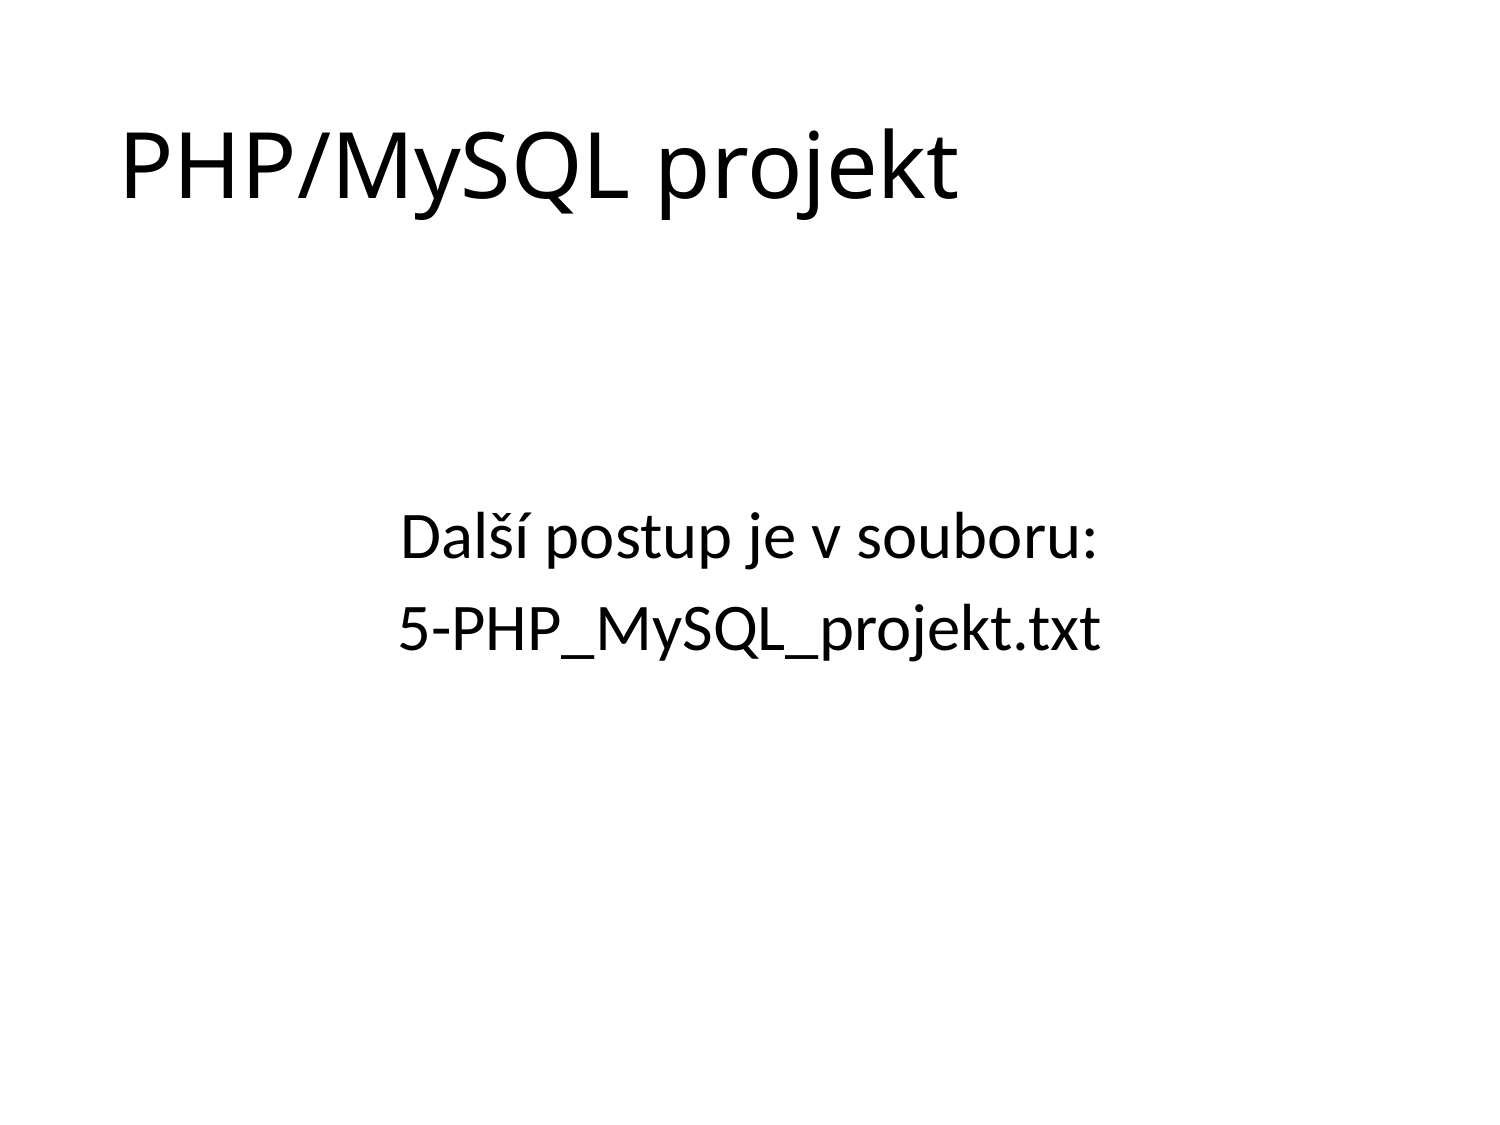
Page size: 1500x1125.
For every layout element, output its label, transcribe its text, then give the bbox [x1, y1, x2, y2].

list Další postup je v souboru: 5-PHP_MySQL_projekt.txt [103, 299, 1397, 1014]
title PHP/MySQL projekt [103, 59, 1397, 278]
